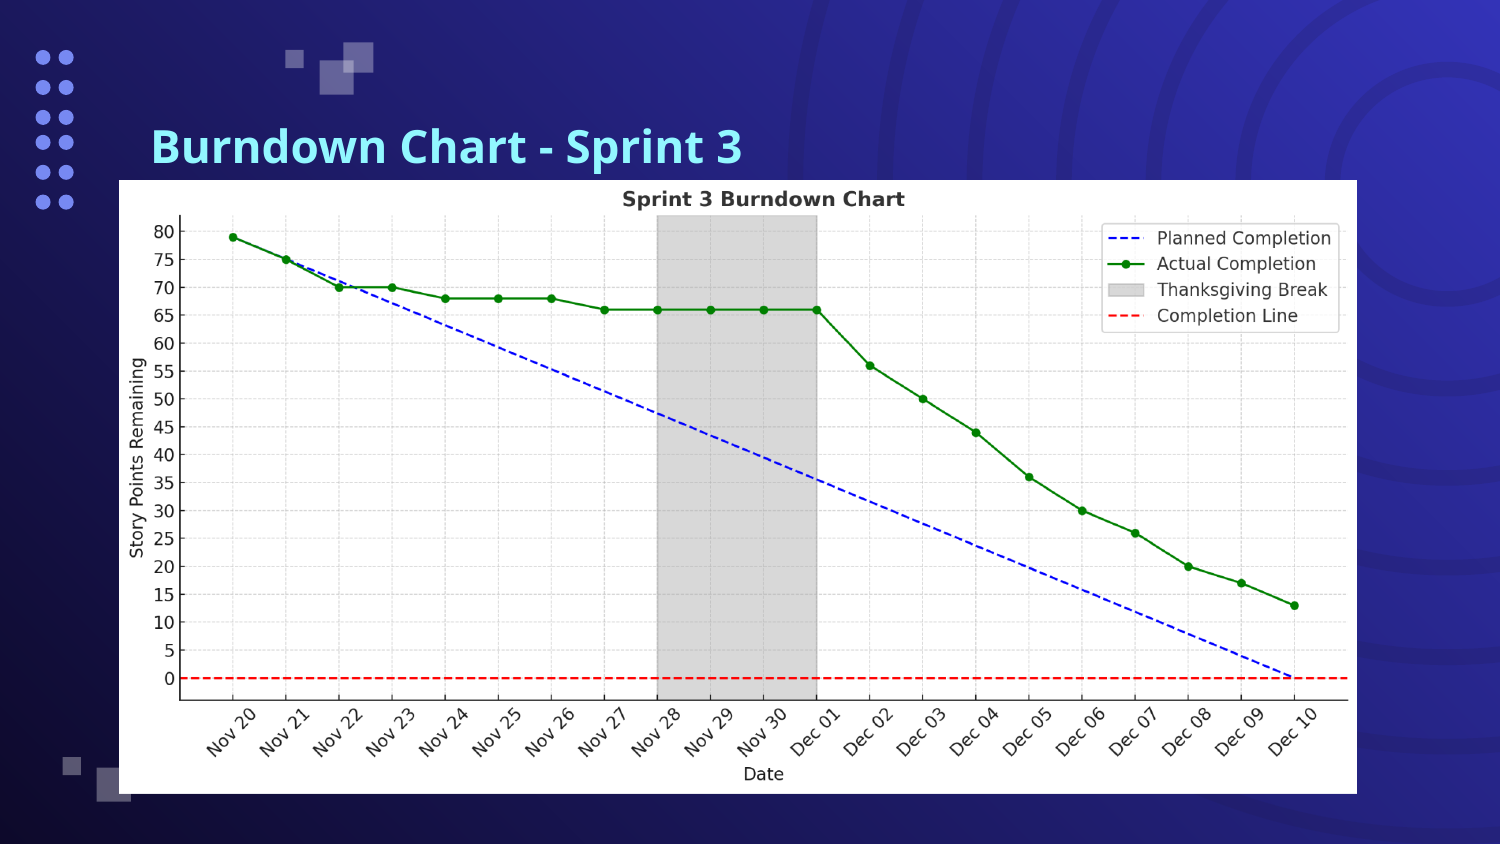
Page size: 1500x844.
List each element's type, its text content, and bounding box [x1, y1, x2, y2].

picture [119, 179, 1357, 794]
title Burndown Chart - Sprint 3 [135, 111, 1390, 181]
